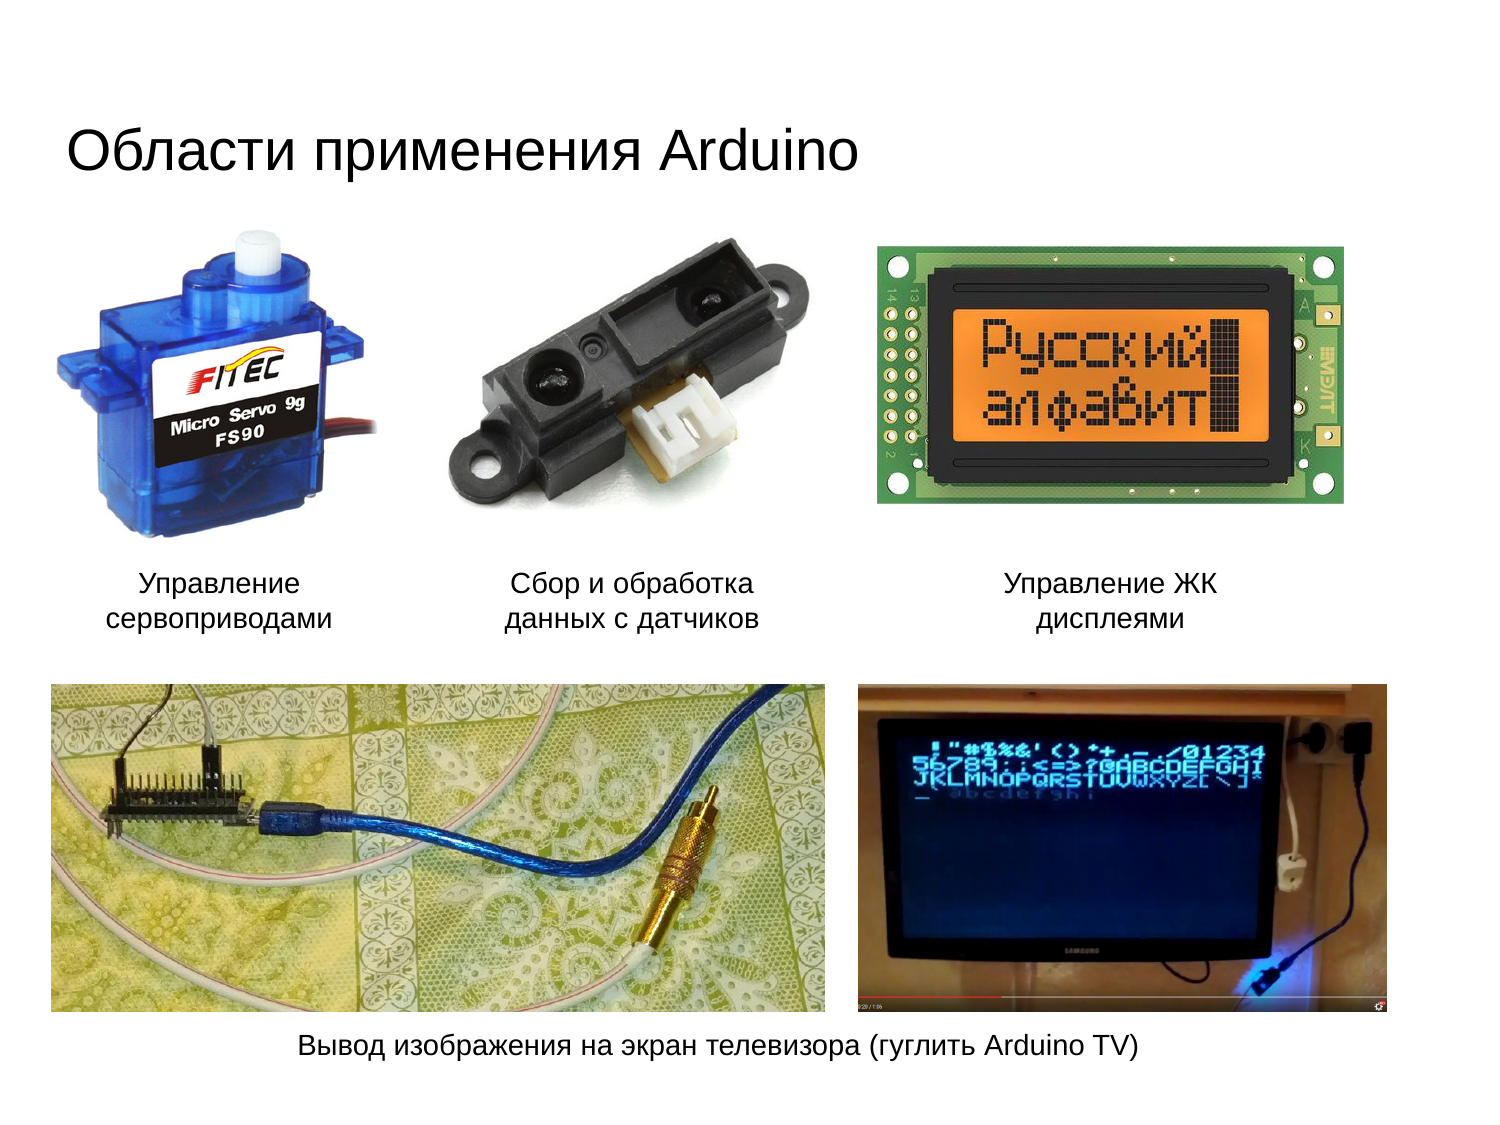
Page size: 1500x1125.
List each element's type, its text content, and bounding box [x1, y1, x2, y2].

picture [50, 684, 826, 1012]
text_box Управление ЖК дисплеями [963, 549, 1258, 650]
picture [876, 245, 1345, 505]
picture [50, 222, 388, 551]
text_box Управление сервоприводами [82, 558, 357, 650]
text_box Вывод изображения на экран телевизора (гуглить Arduino TV) [51, 1011, 1387, 1112]
picture [858, 684, 1387, 1012]
title Области применения Arduino [51, 97, 1449, 223]
picture [440, 222, 824, 528]
text_box Сбор и обработка данных с датчиков [479, 549, 786, 650]
